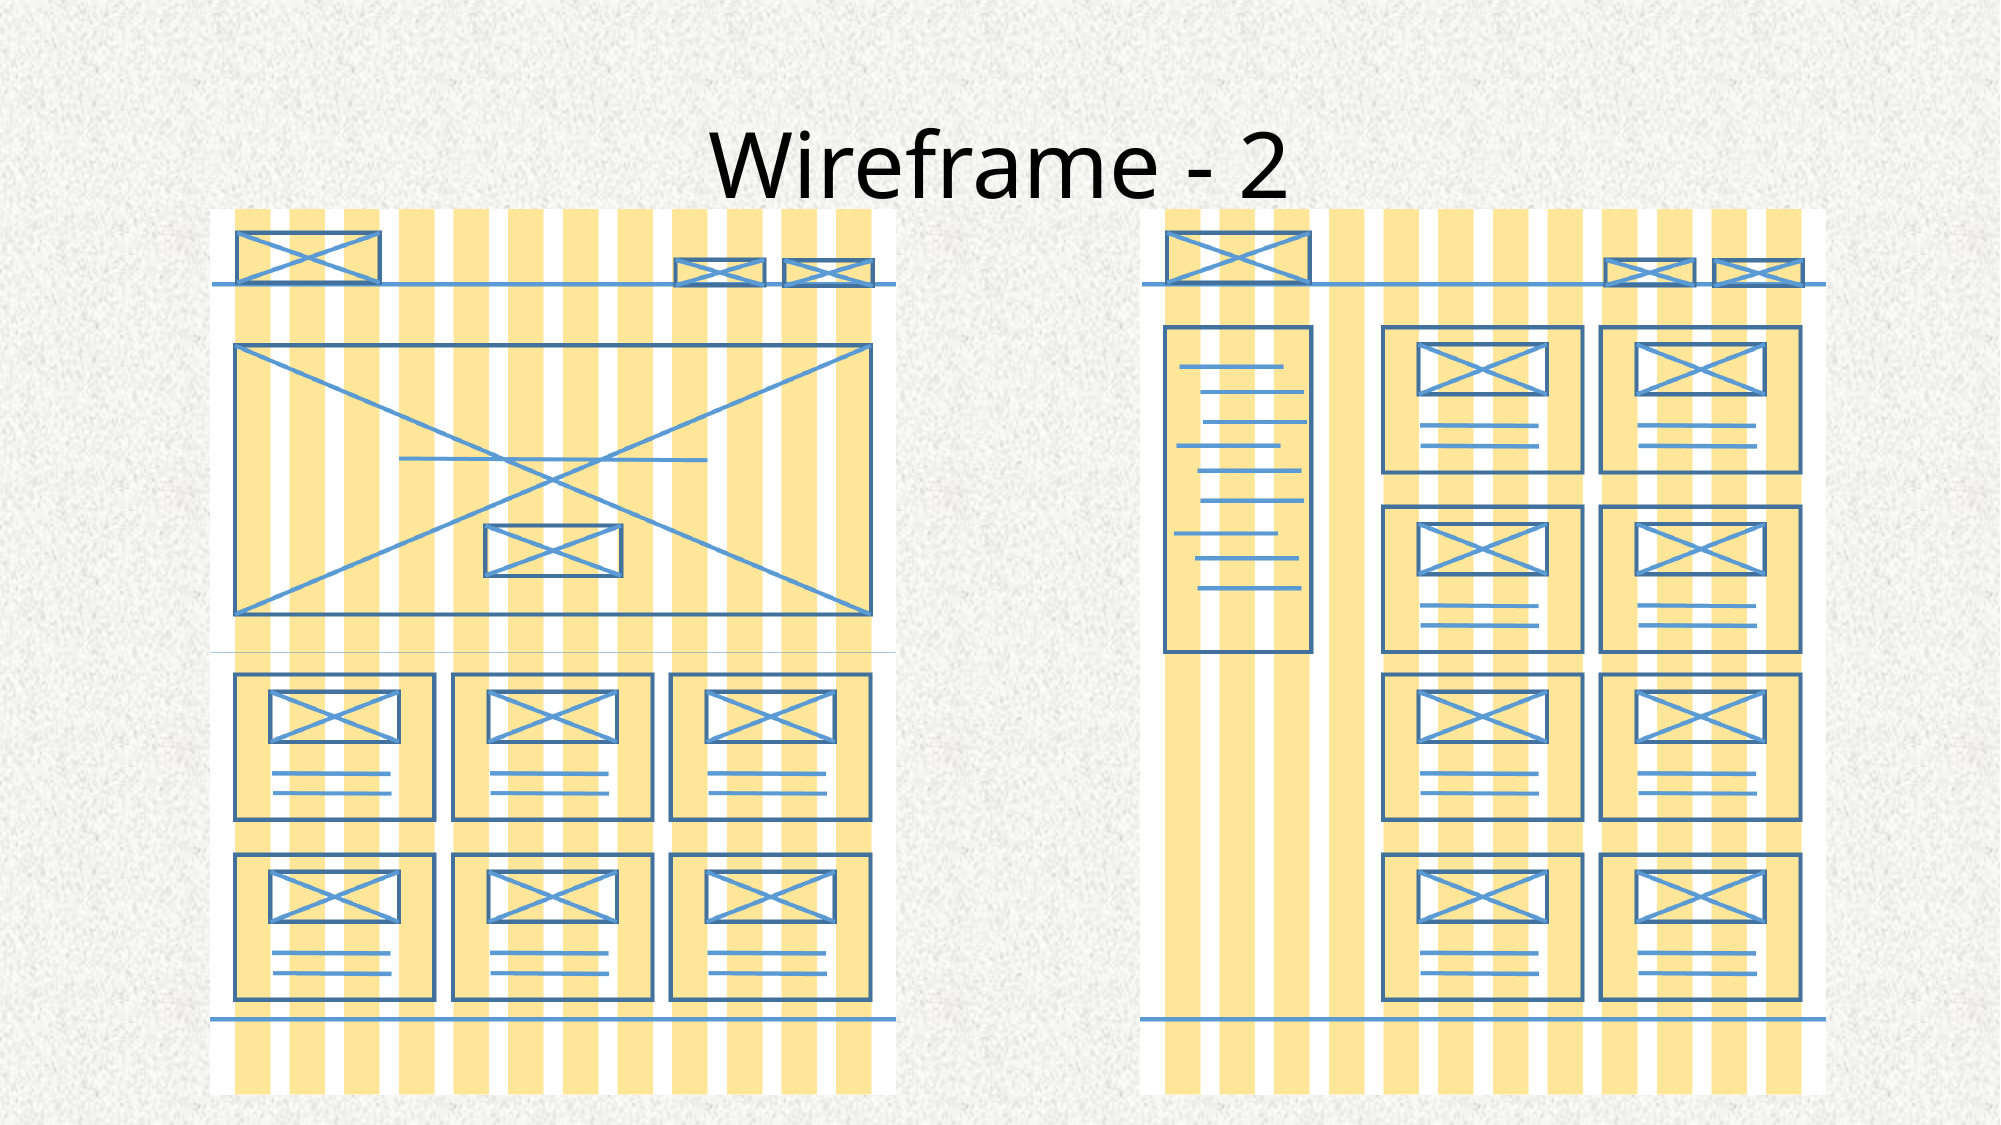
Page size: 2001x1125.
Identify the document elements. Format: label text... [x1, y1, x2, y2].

title Wireframe - 2 [137, 59, 1863, 278]
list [209, 209, 896, 1096]
picture [1139, 209, 1826, 1096]
